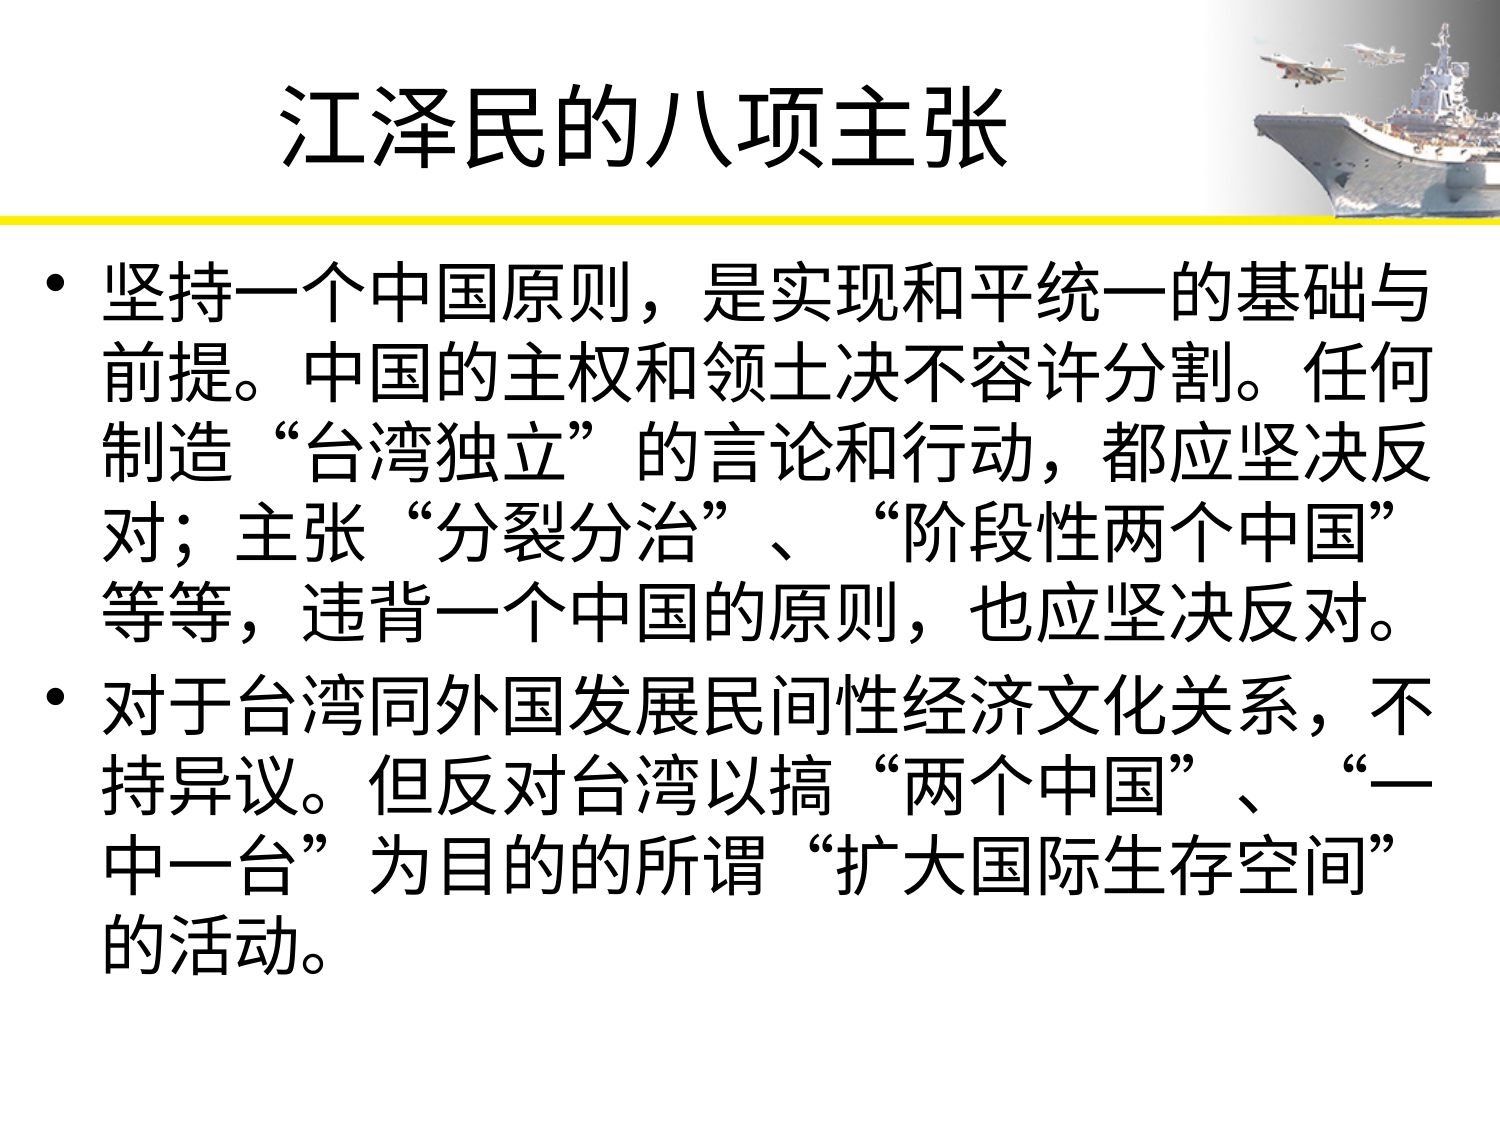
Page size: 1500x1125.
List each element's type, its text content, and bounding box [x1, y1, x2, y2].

picture [0, 0, 1500, 225]
title 江泽民的八项主张 [29, 30, 1259, 219]
list 坚持一个中国原则，是实现和平统一的基础与前提。中国的主权和领土决不容许分割。任何制造“台湾独立”的言论和行动，都应坚决反对；主张“分裂分治”、“阶段性两个中国”等等，违背一个中国的原则，也应坚决反对。 对于台湾同外国发展民间性经济文化关系，不持异议。但反对台湾以搞“两个中国”、“一中一台”为目的的所谓“扩大国际生存空间”的活动。 [29, 243, 1460, 1036]
